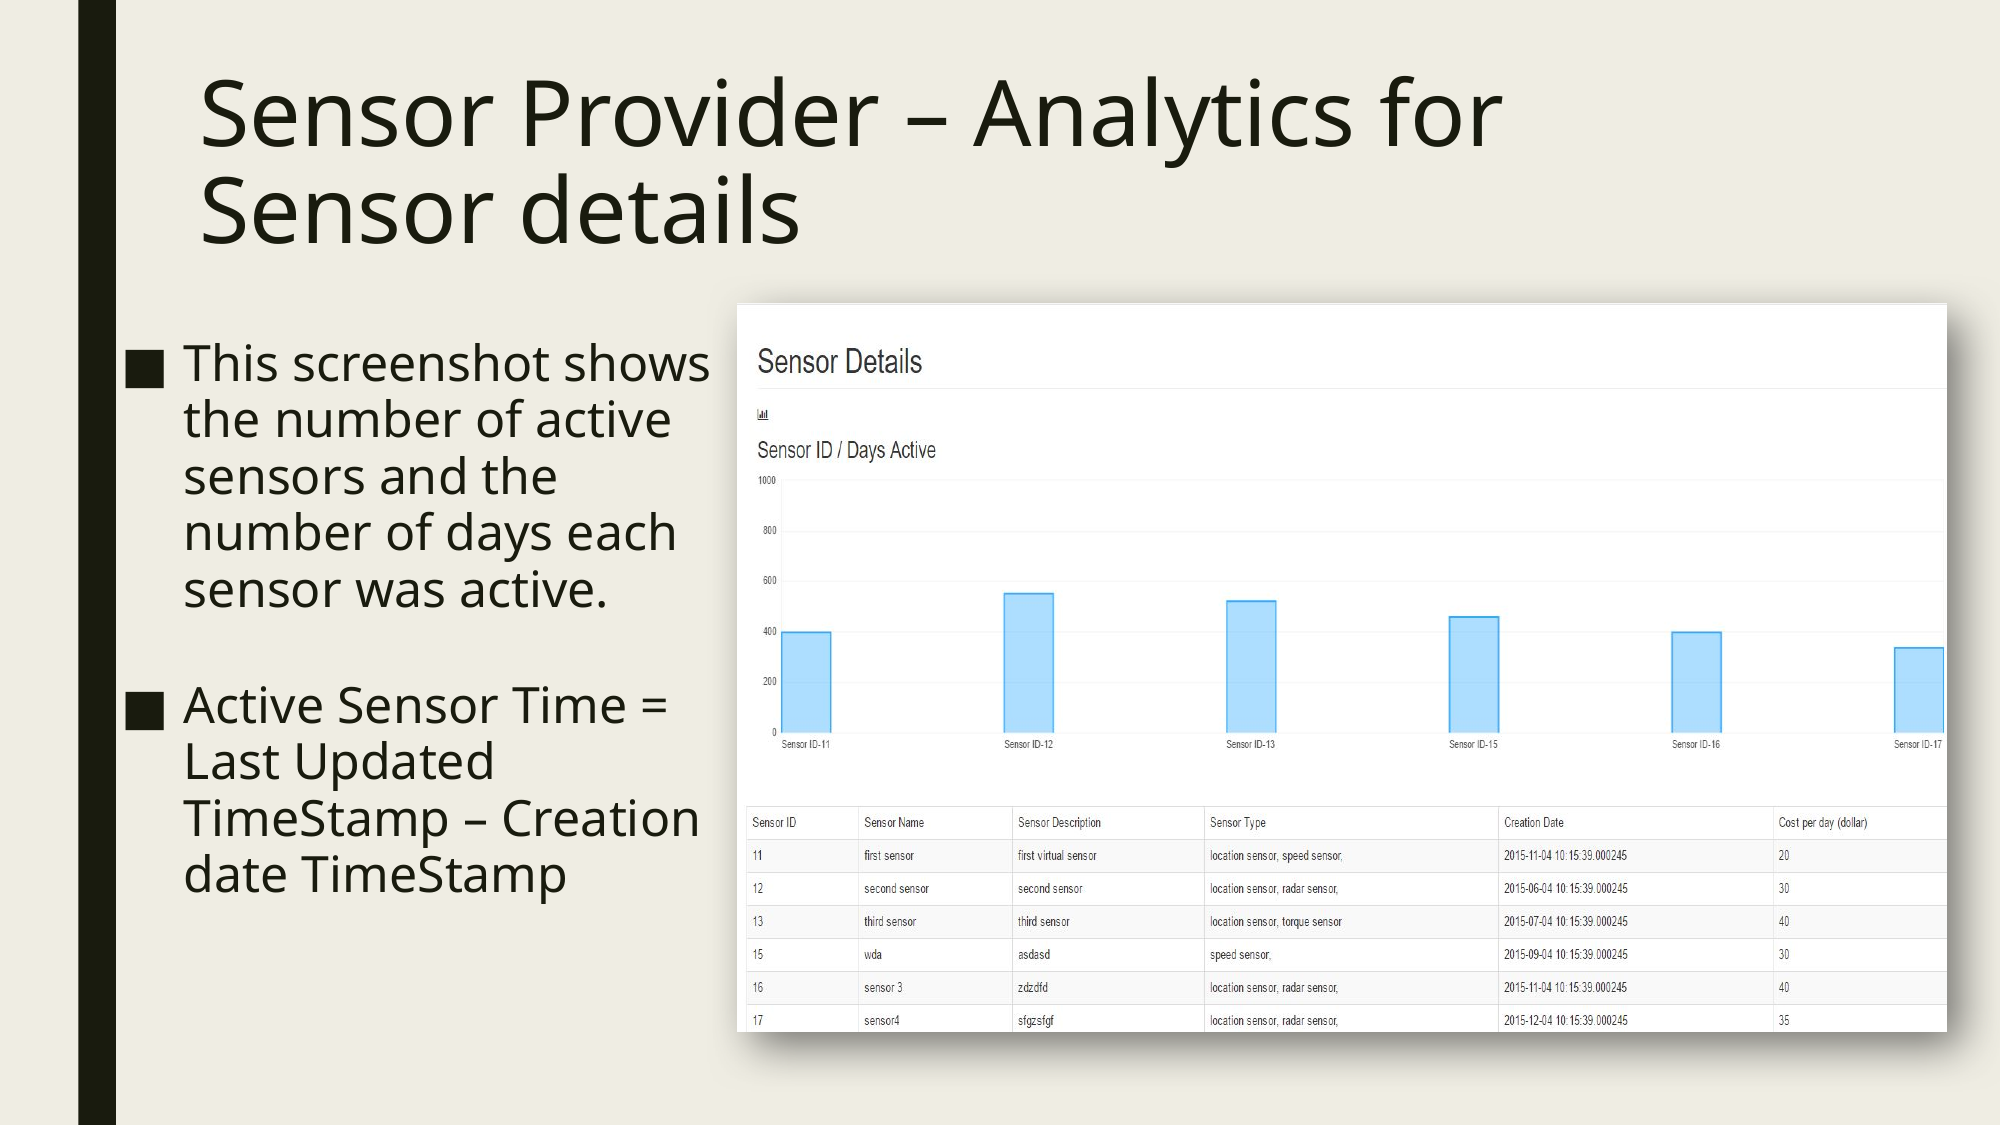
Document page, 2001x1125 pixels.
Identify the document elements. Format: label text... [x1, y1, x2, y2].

picture [736, 303, 1947, 1032]
title Sensor Provider – Analytics for Sensor details [184, 60, 1760, 304]
list This screenshot shows the number of active sensors and the number of days each sensor was active. Active Sensor Time = Last Updated TimeStamp – Creation date TimeStamp [106, 328, 724, 1045]
